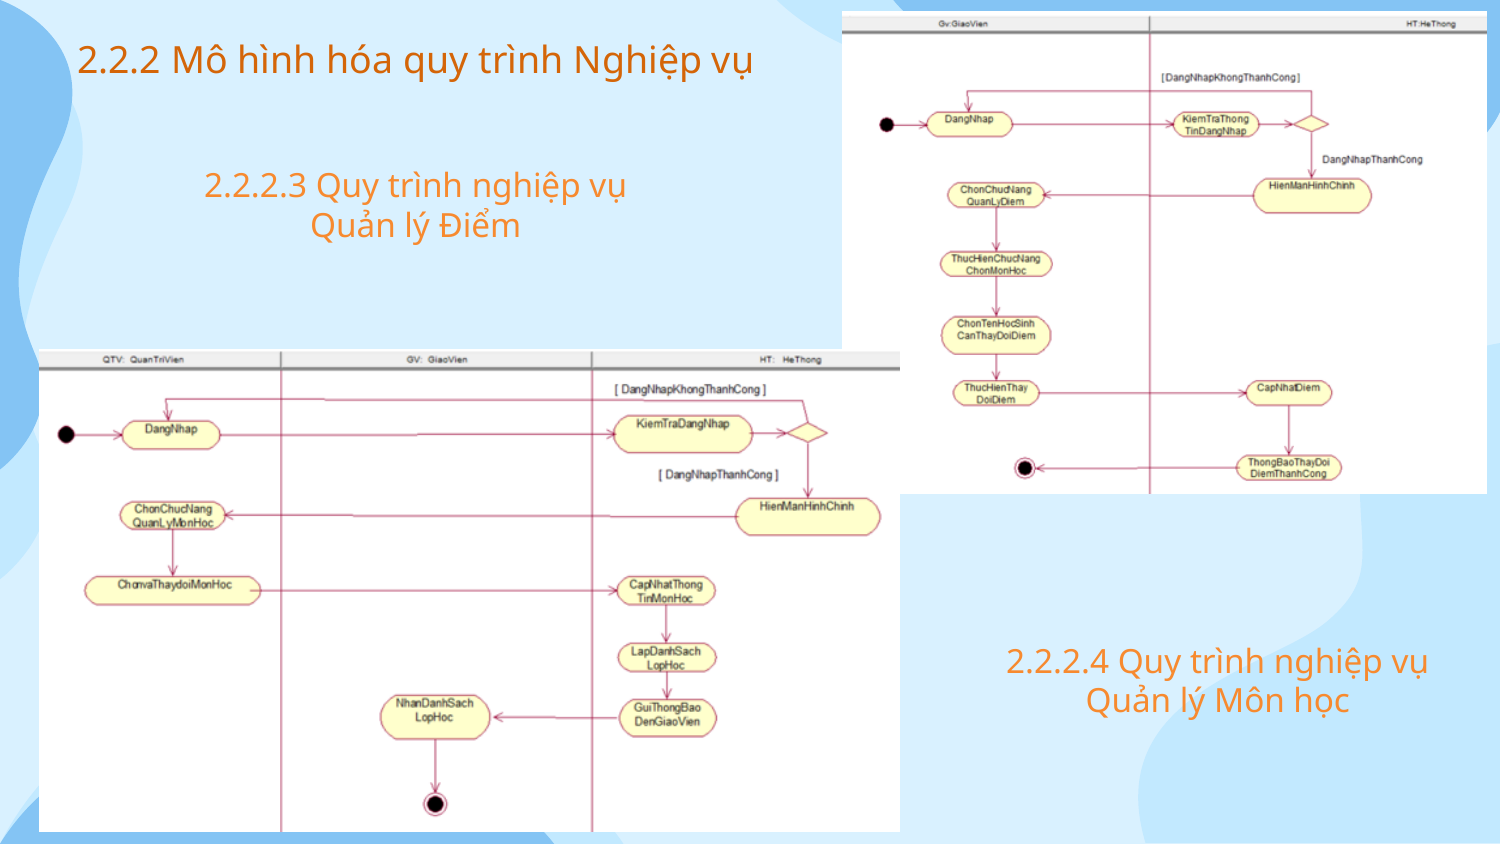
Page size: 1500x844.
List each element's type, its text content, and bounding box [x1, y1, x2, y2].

text_box 2.2.2 Mô hình hóa quy trình Nghiệp vụ [55, 21, 777, 118]
picture [39, 11, 1487, 833]
text_box 2.2.2.3 Quy trình nghiệp vụ Quản lý Điểm [174, 156, 658, 252]
text_box 2.2.2.4 Quy trình nghiệp vụ Quản lý Môn học [975, 632, 1461, 727]
